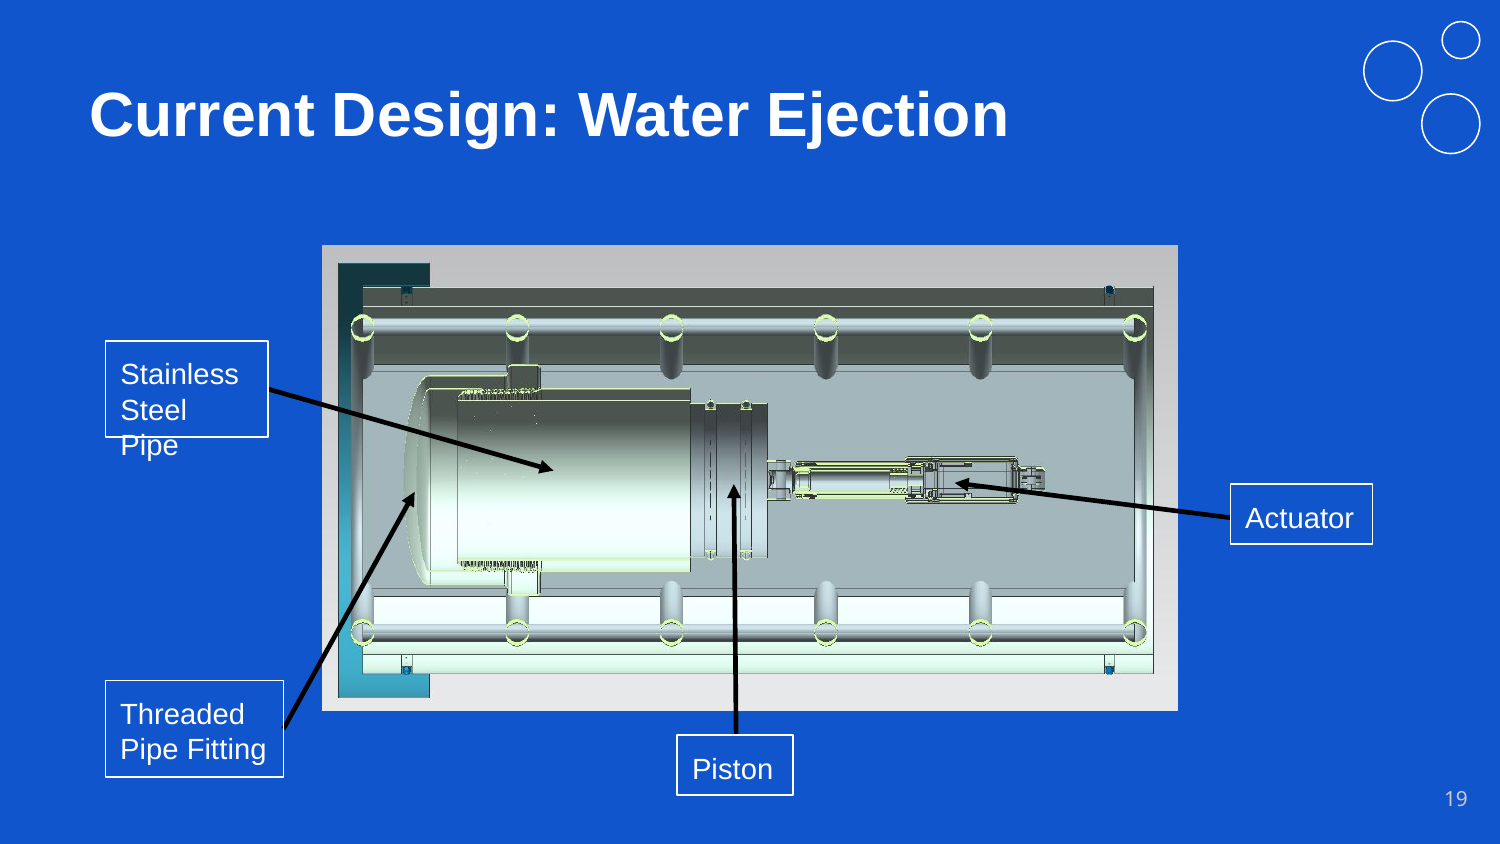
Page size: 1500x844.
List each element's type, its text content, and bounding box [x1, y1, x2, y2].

slide_number ‹#› [1392, 767, 1483, 833]
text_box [283, 491, 415, 730]
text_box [733, 483, 737, 736]
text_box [954, 482, 1231, 518]
text_box Stainless Steel Pipe [105, 340, 269, 438]
text_box Actuator [1230, 484, 1373, 544]
picture [322, 244, 1178, 711]
text_box Threaded Pipe Fitting [105, 680, 284, 777]
text_box Piston [677, 735, 793, 795]
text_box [268, 388, 554, 471]
title Current Design: Water Ejection [74, 58, 1341, 177]
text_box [1363, 21, 1481, 154]
